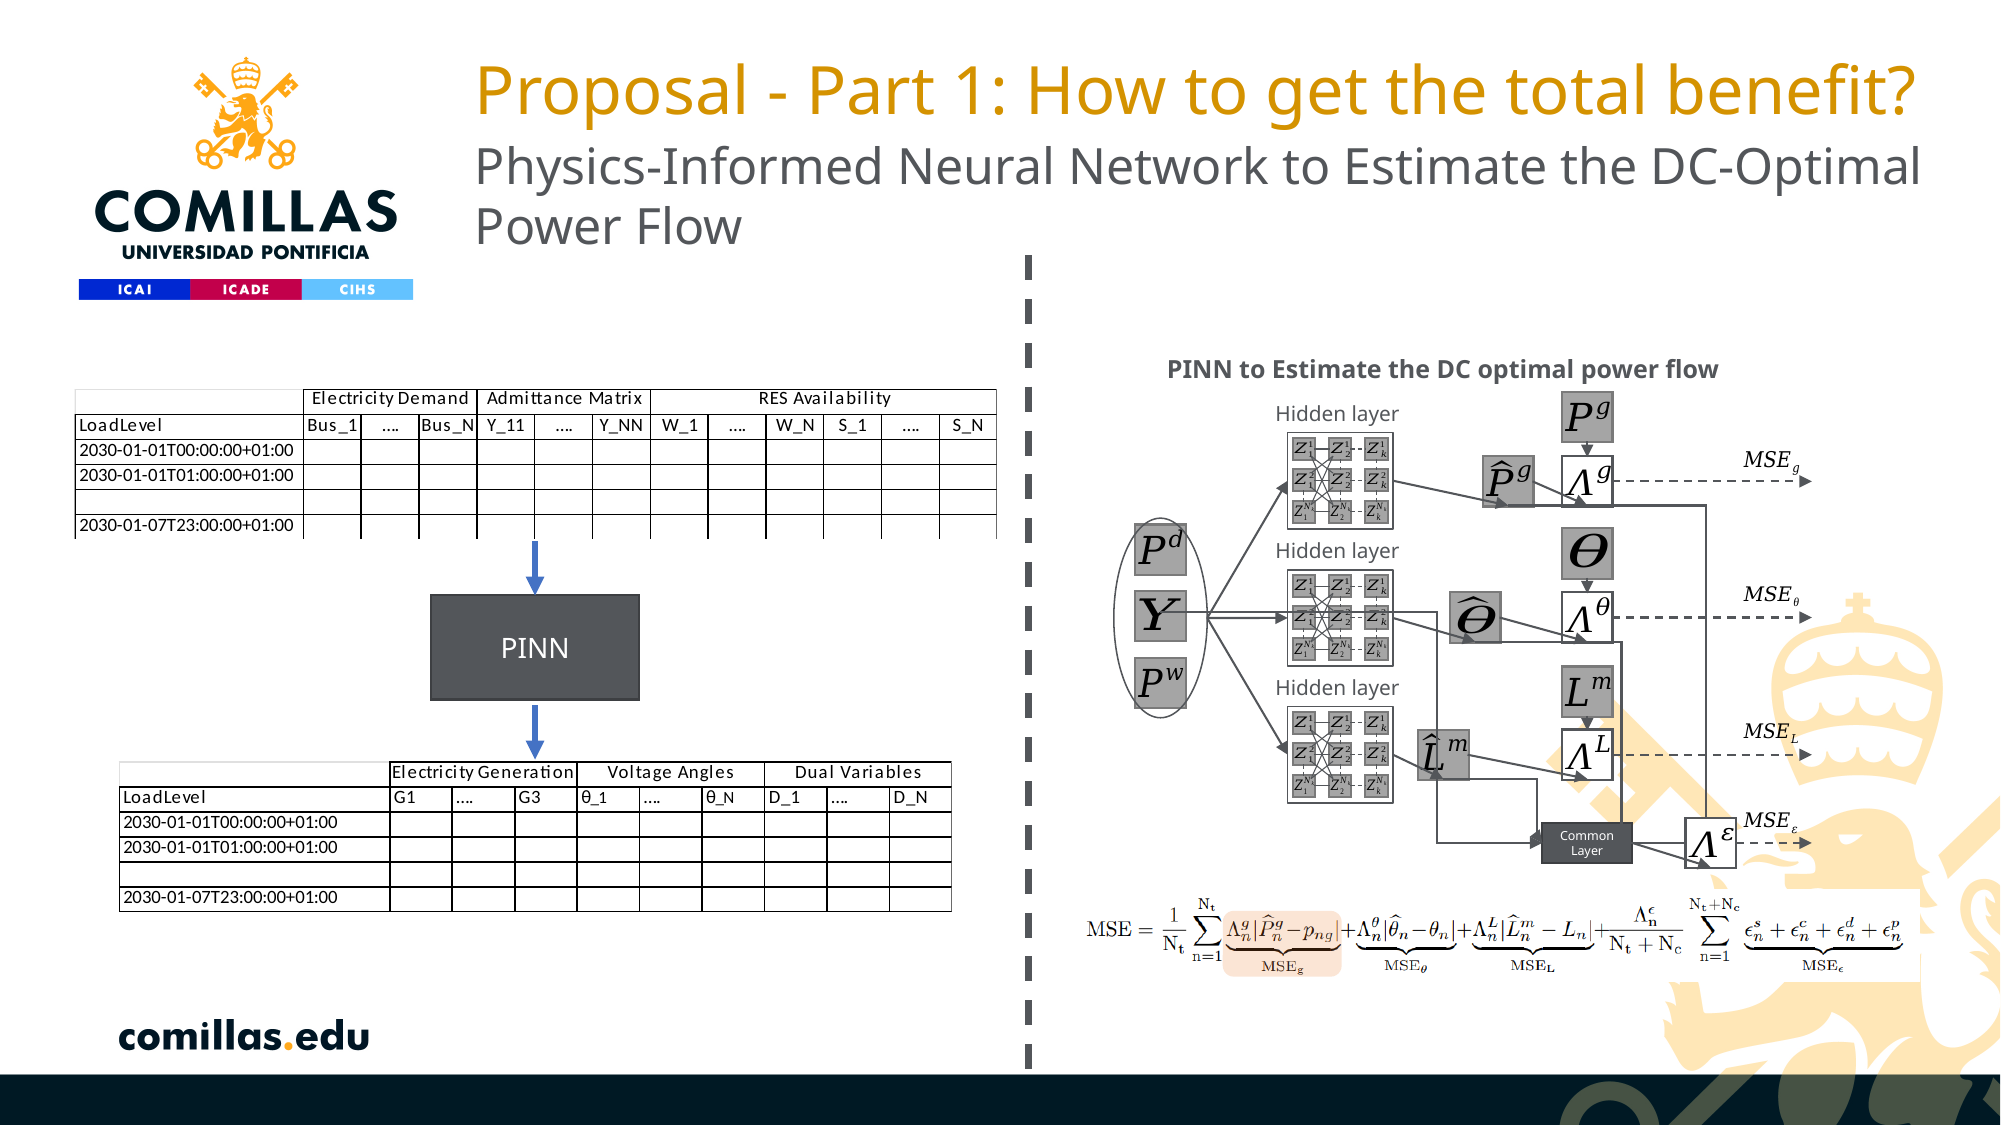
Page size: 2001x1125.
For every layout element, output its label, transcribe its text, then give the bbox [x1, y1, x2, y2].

text_box PINN to Estimate the DC optimal power flow [1104, 346, 1782, 391]
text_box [74, 388, 999, 541]
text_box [1113, 392, 1812, 868]
text_box PINN [430, 594, 640, 701]
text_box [118, 761, 954, 913]
text_box Physics-Informed Neural Network to Estimate the DC-Optimal Power Flow [460, 126, 1988, 202]
title Proposal - Part 1: How to get the total benefit? [460, 50, 2000, 155]
picture [0, 0, 2001, 1125]
